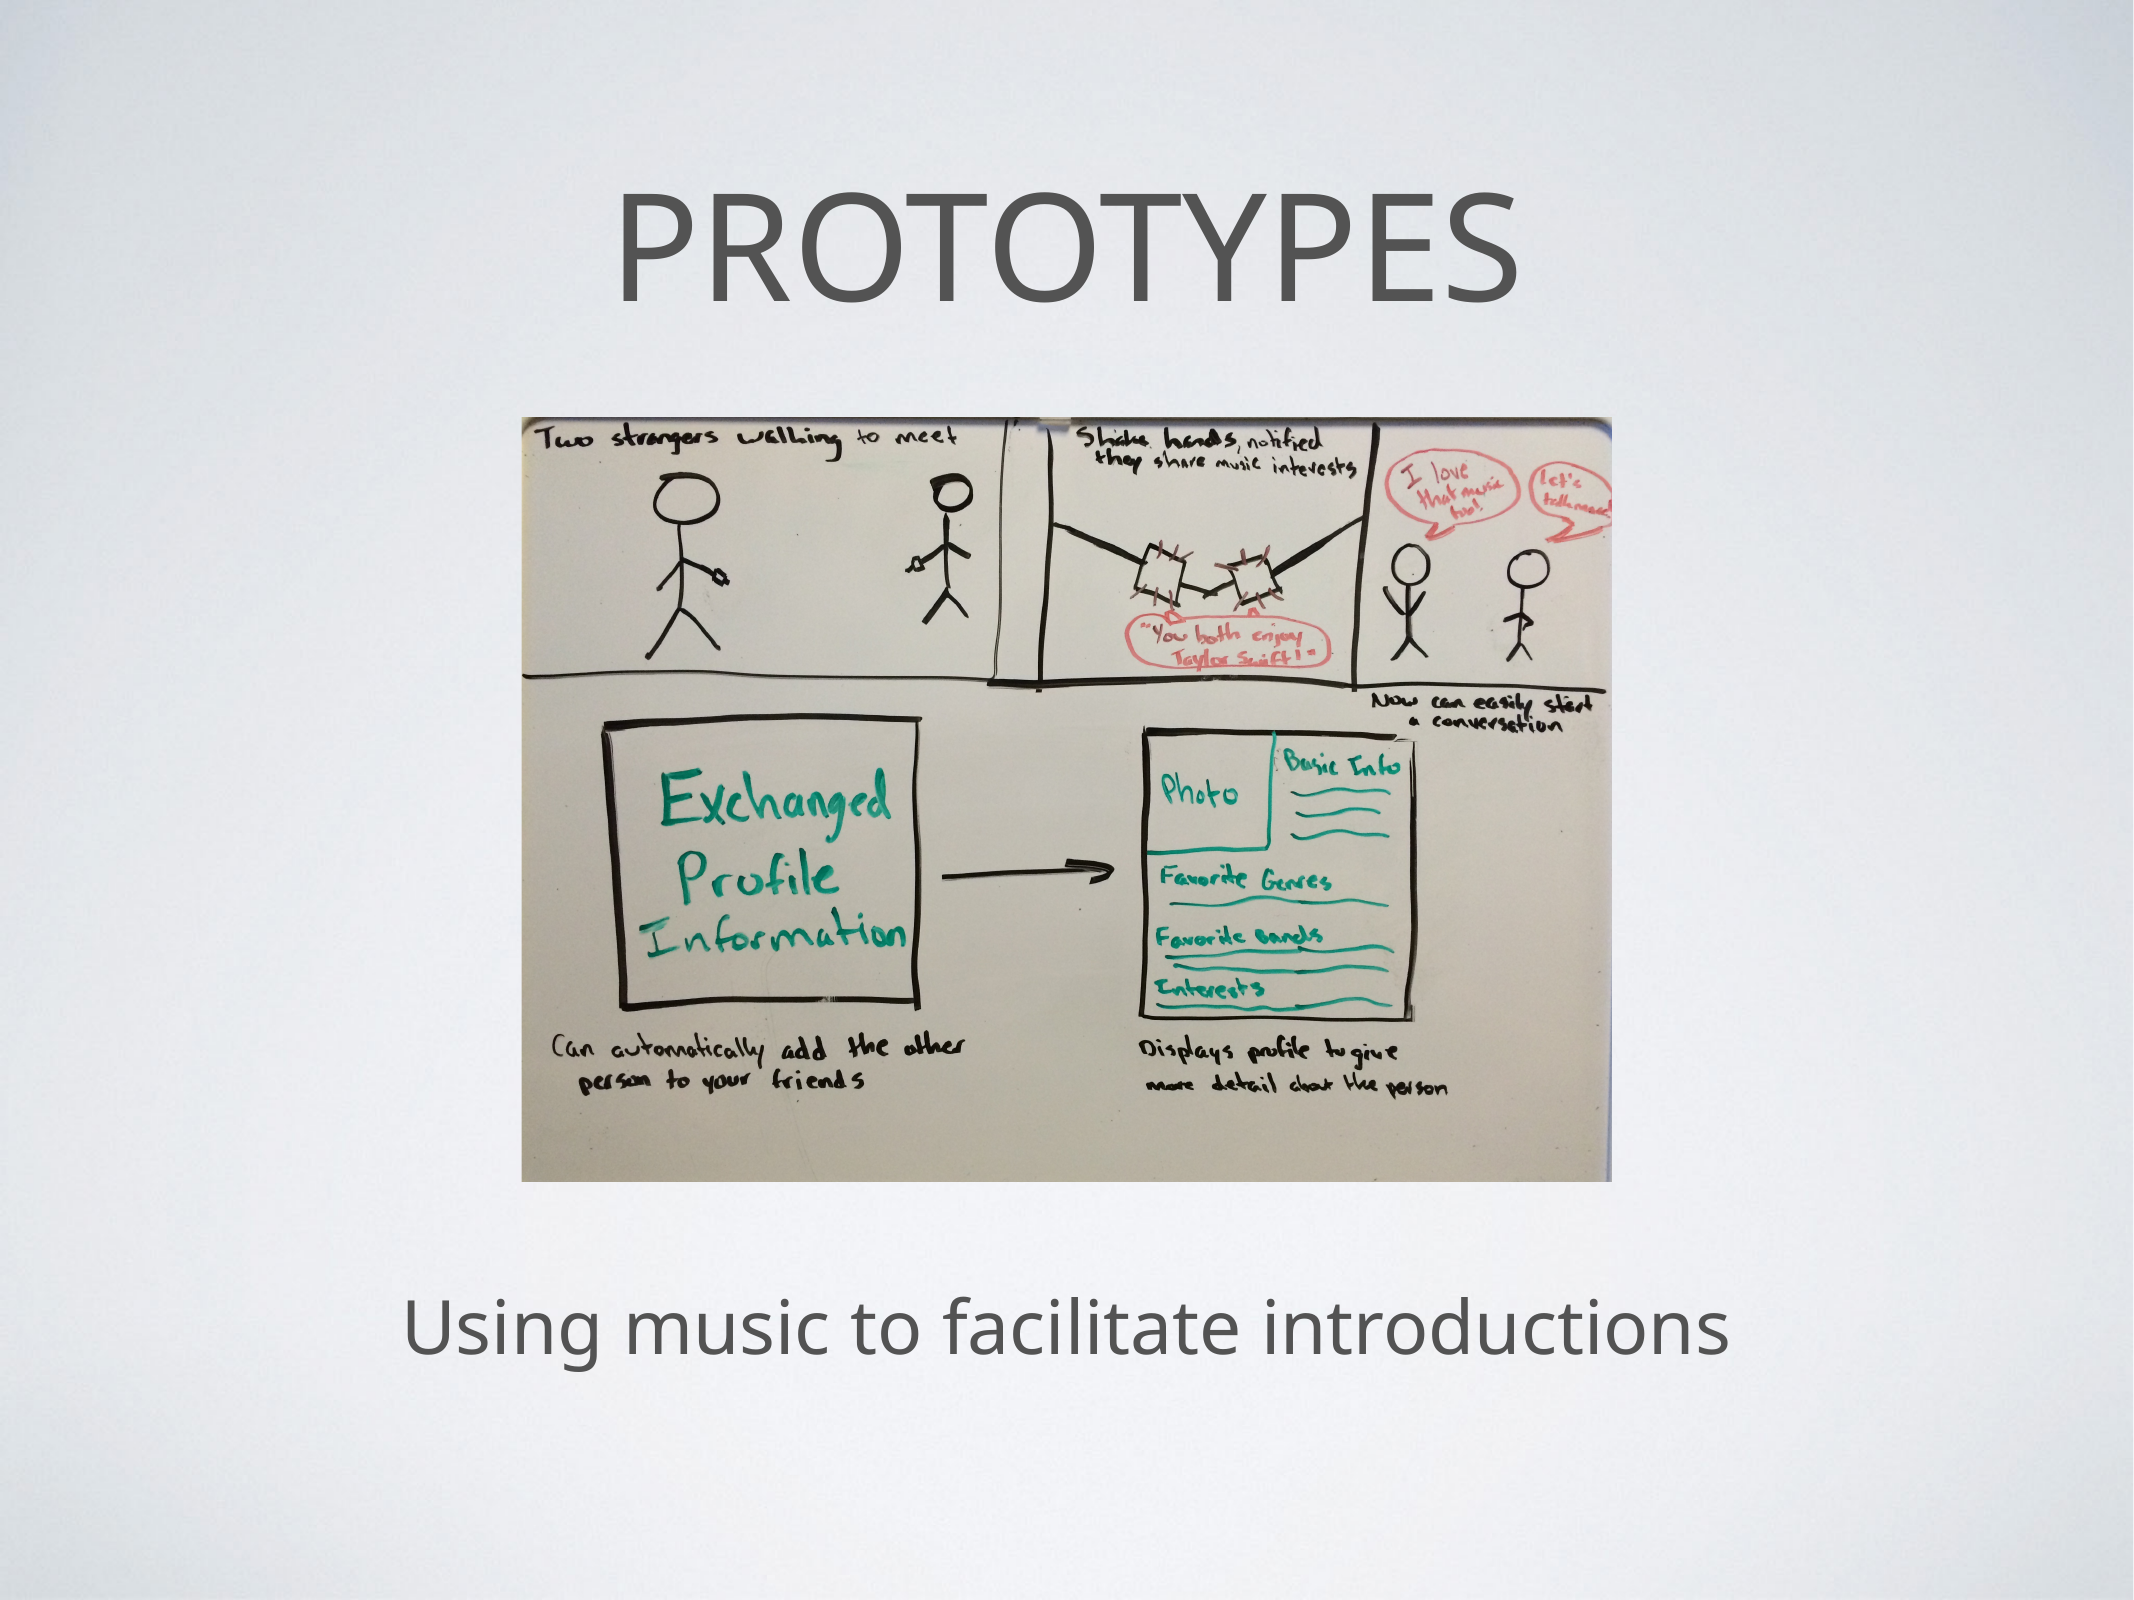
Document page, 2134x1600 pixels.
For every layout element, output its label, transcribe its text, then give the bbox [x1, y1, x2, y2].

title Prototypes [57, 0, 2076, 508]
text_box Using music to facilitate introductions [393, 1271, 1741, 1379]
picture [0, 0, 2134, 1600]
